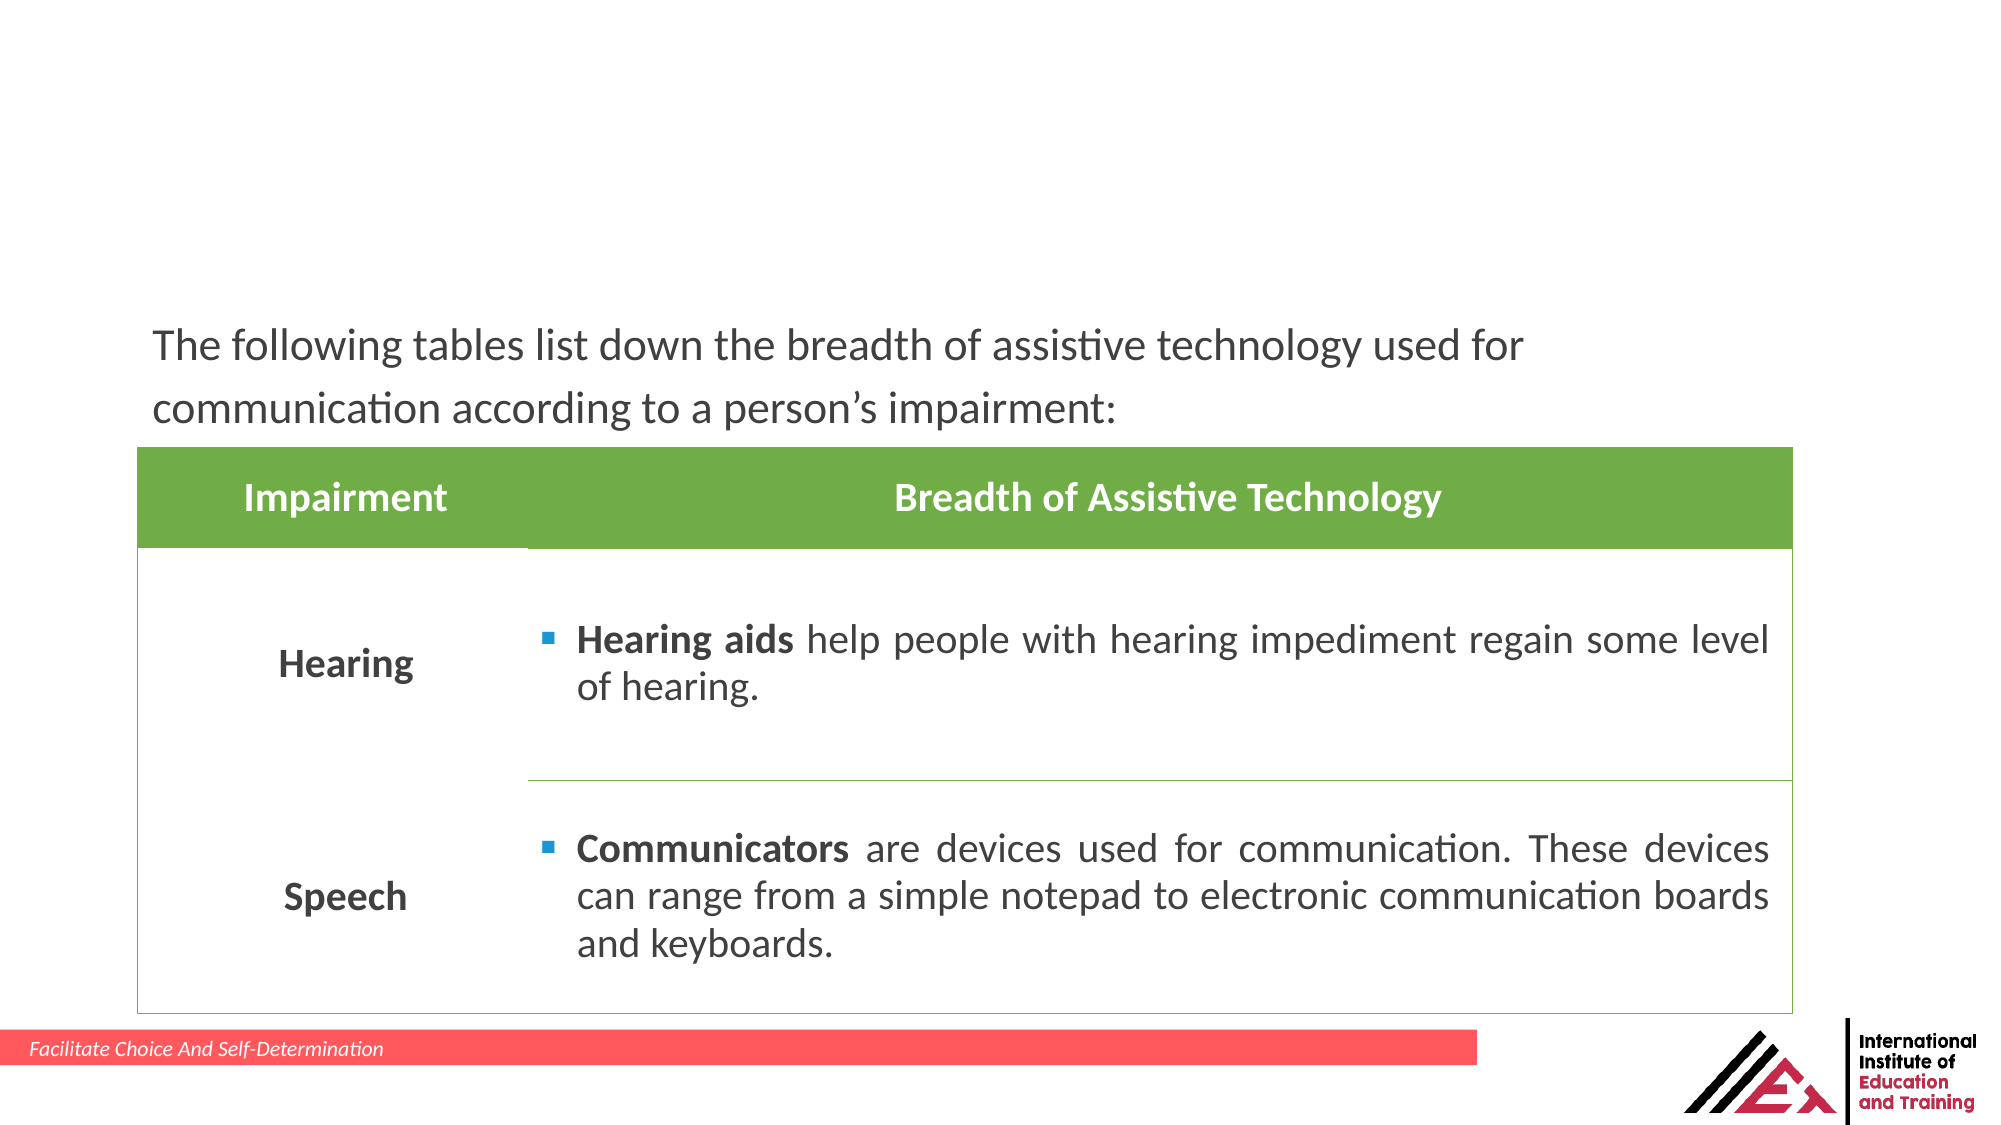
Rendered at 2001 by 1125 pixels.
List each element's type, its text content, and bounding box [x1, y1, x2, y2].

list The following tables list down the breadth of assistive technology used for communication according to a person’s impairment: [137, 299, 1793, 447]
table_cell Hearing [138, 548, 528, 781]
table_cell Speech [138, 781, 528, 1013]
text_box Facilitate Choice And Self-Determination [0, 1029, 1478, 1066]
picture [1683, 1018, 1976, 1125]
table_header Impairment [138, 448, 528, 548]
table_cell Communicators are devices used for communication. These devices can range from a simple notepad to electronic communication boards and keyboards. [528, 781, 1792, 1013]
table_cell Hearing aids help people with hearing impediment regain some level of hearing. [528, 549, 1792, 780]
table_header Breadth of Assistive Technology [528, 448, 1792, 548]
